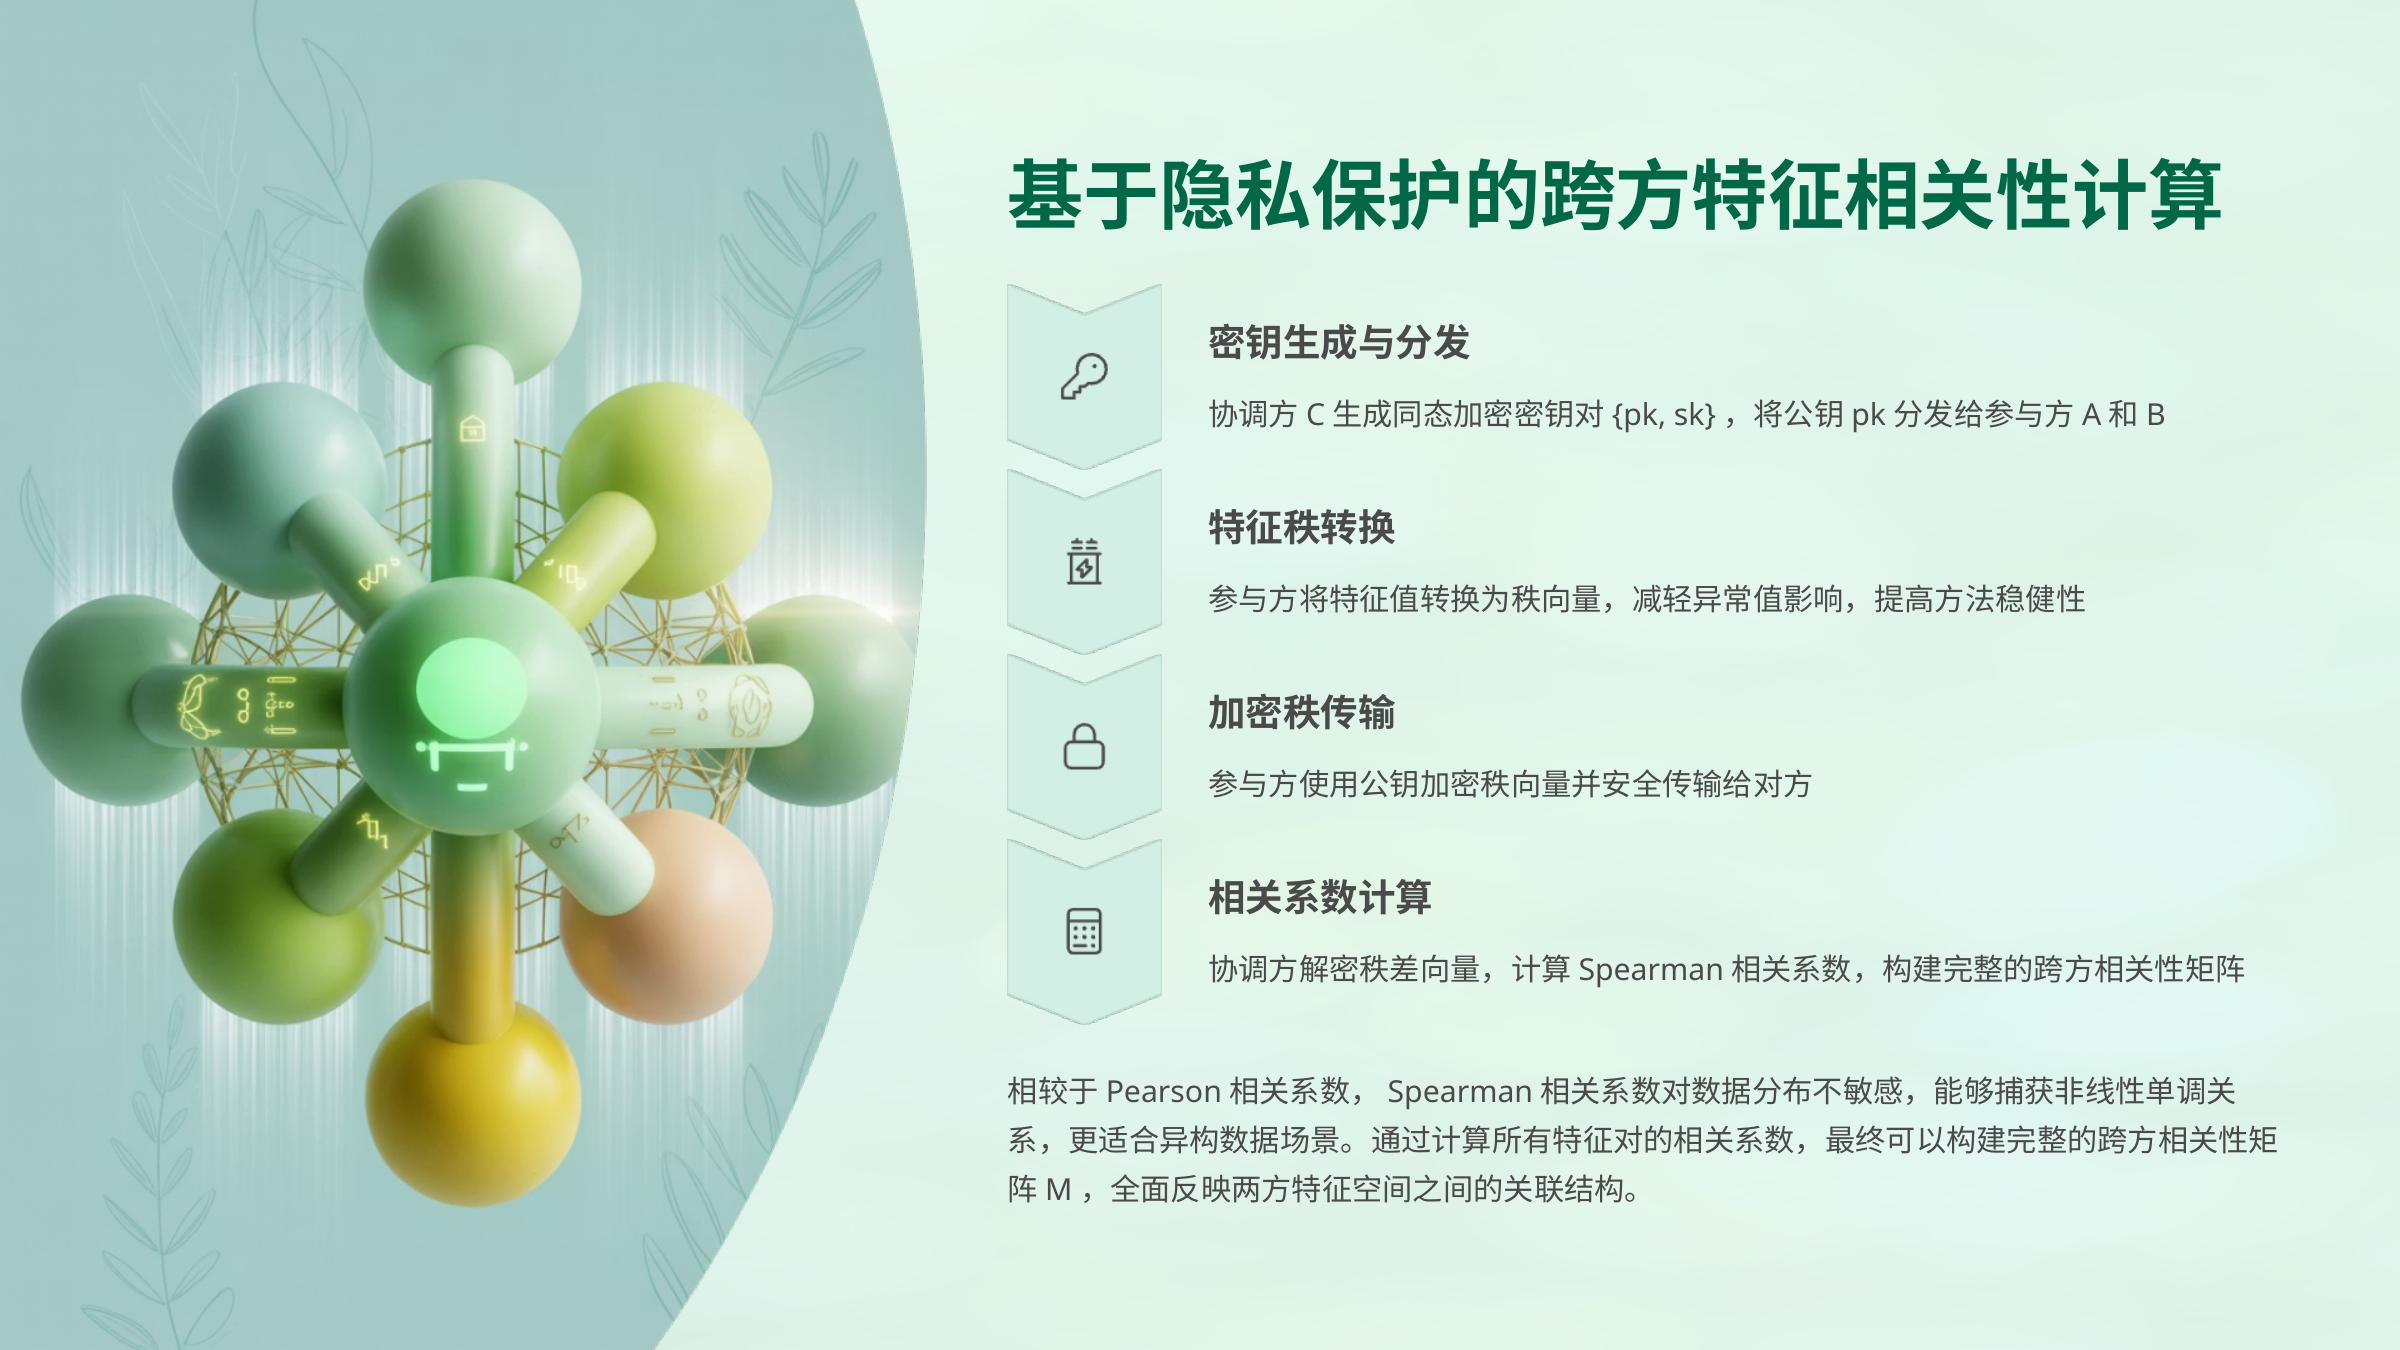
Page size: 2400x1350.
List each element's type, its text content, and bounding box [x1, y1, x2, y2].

text_box 相关系数计算 [1208, 870, 1594, 919]
text_box 相较于Pearson相关系数，Spearman相关系数对数据分布不敏感，能够捕获非线性单调关系，更适合异构数据场景。通过计算所有特征对的相关系数，最终可以构建完整的跨方相关性矩阵M，全面反映两方特征空间之间的关联结构。 [1007, 1059, 2292, 1208]
picture [0, 0, 945, 1350]
text_box 加密秩传输 [1208, 685, 1594, 734]
picture [1007, 284, 1162, 1025]
text_box 密钥生成与分发 [1208, 315, 1594, 364]
text_box 协调方C生成同态加密密钥对{pk, sk}，将公钥pk分发给参与方A和B [1208, 382, 2293, 432]
text_box 参与方使用公钥加密秩向量并安全传输给对方 [1208, 752, 2293, 802]
text_box 参与方将特征值转换为秩向量，减轻异常值影响，提高方法稳健性 [1208, 567, 2293, 617]
text_box 特征秩转换 [1208, 500, 1594, 549]
text_box 协调方解密秩差向量，计算Spearman相关系数，构建完整的跨方相关性矩阵 [1208, 937, 2293, 987]
text_box 基于隐私保护的跨方特征相关性计算 [1007, 142, 2241, 239]
